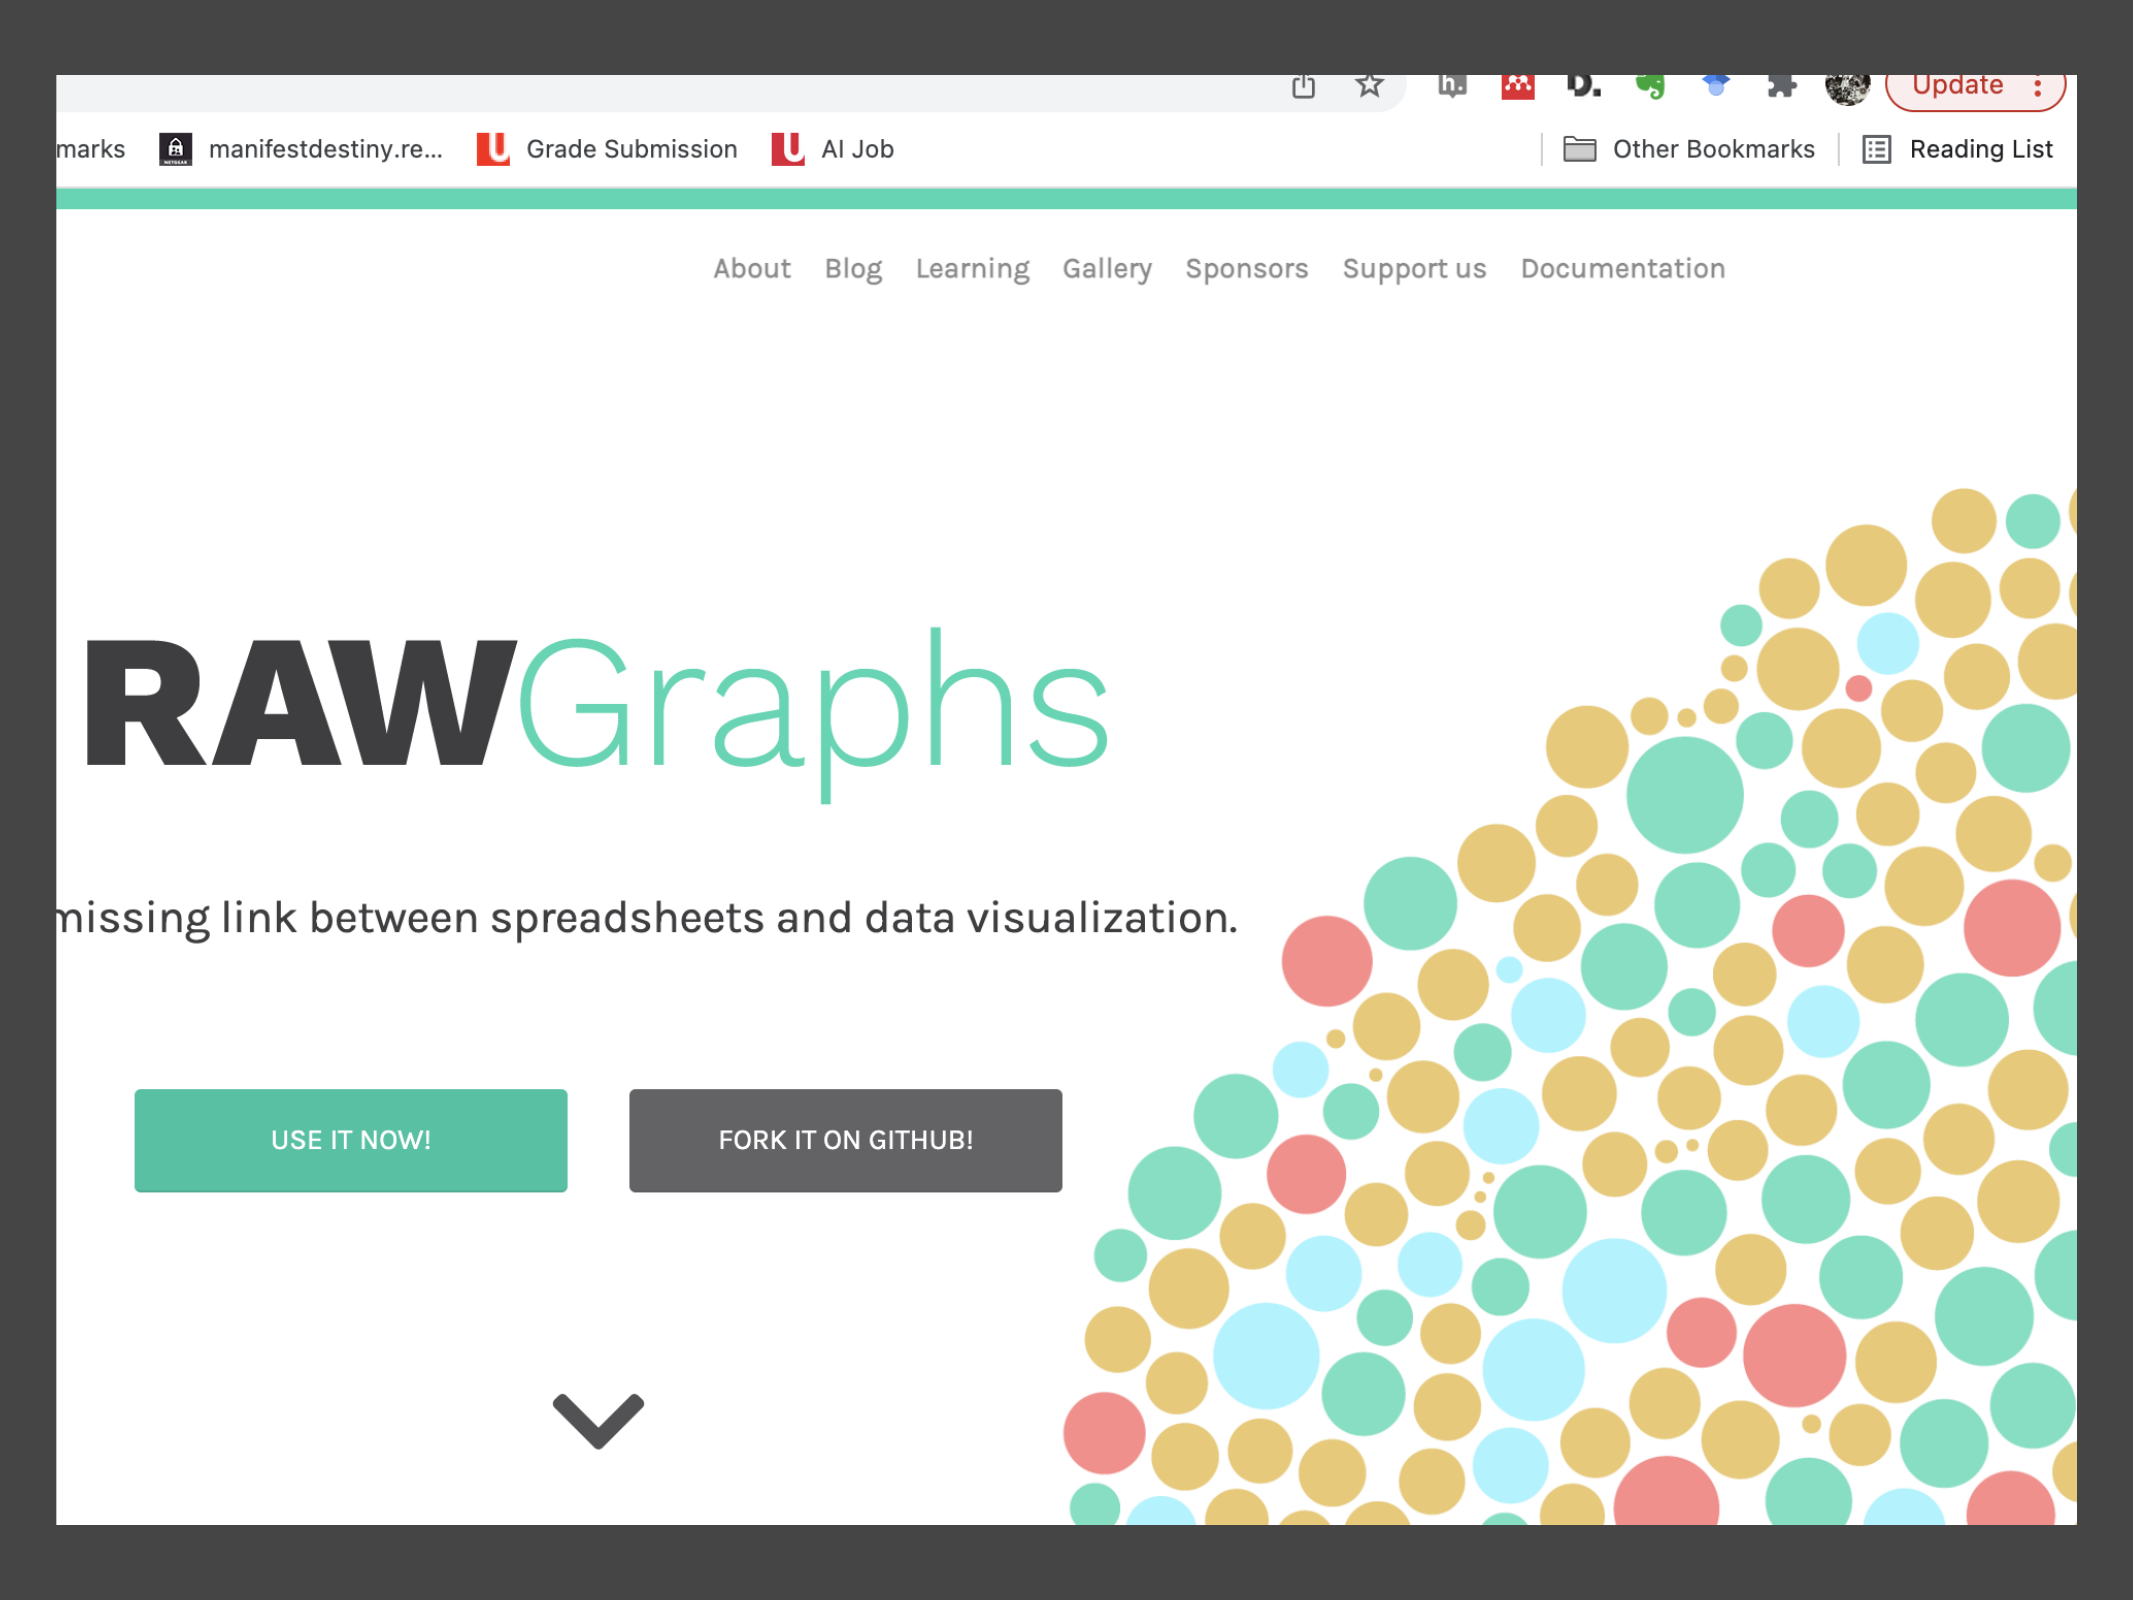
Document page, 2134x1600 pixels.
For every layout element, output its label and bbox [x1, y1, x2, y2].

picture [55, 74, 2078, 1526]
